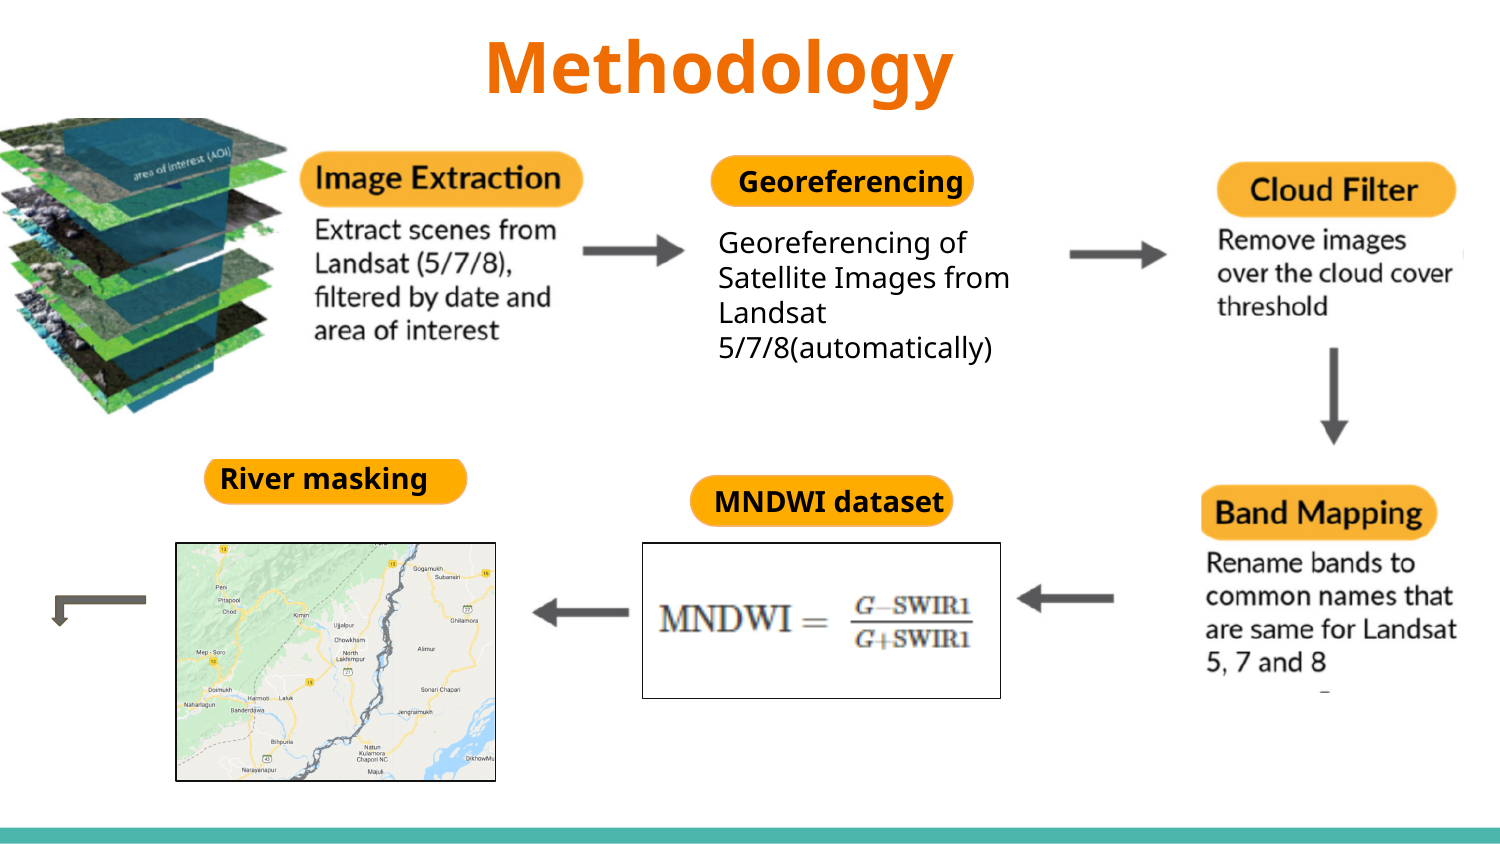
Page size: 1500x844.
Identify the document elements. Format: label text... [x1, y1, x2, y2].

text_box [711, 159, 723, 203]
picture [515, 543, 1126, 699]
picture [1055, 211, 1182, 297]
text_box Georeferencing of Satellite Images from Landsat 5/7/8(automatically) [703, 209, 1041, 415]
text_box Georeferencing [723, 148, 995, 214]
text_box [453, 467, 467, 502]
picture [176, 543, 495, 781]
text_box [52, 596, 146, 626]
text_box MNDWI dataset [699, 468, 978, 533]
text_box River masking [204, 467, 453, 511]
text_box [690, 482, 699, 520]
title Methodology [20, 7, 1418, 124]
picture [1191, 122, 1464, 693]
picture [0, 118, 688, 459]
